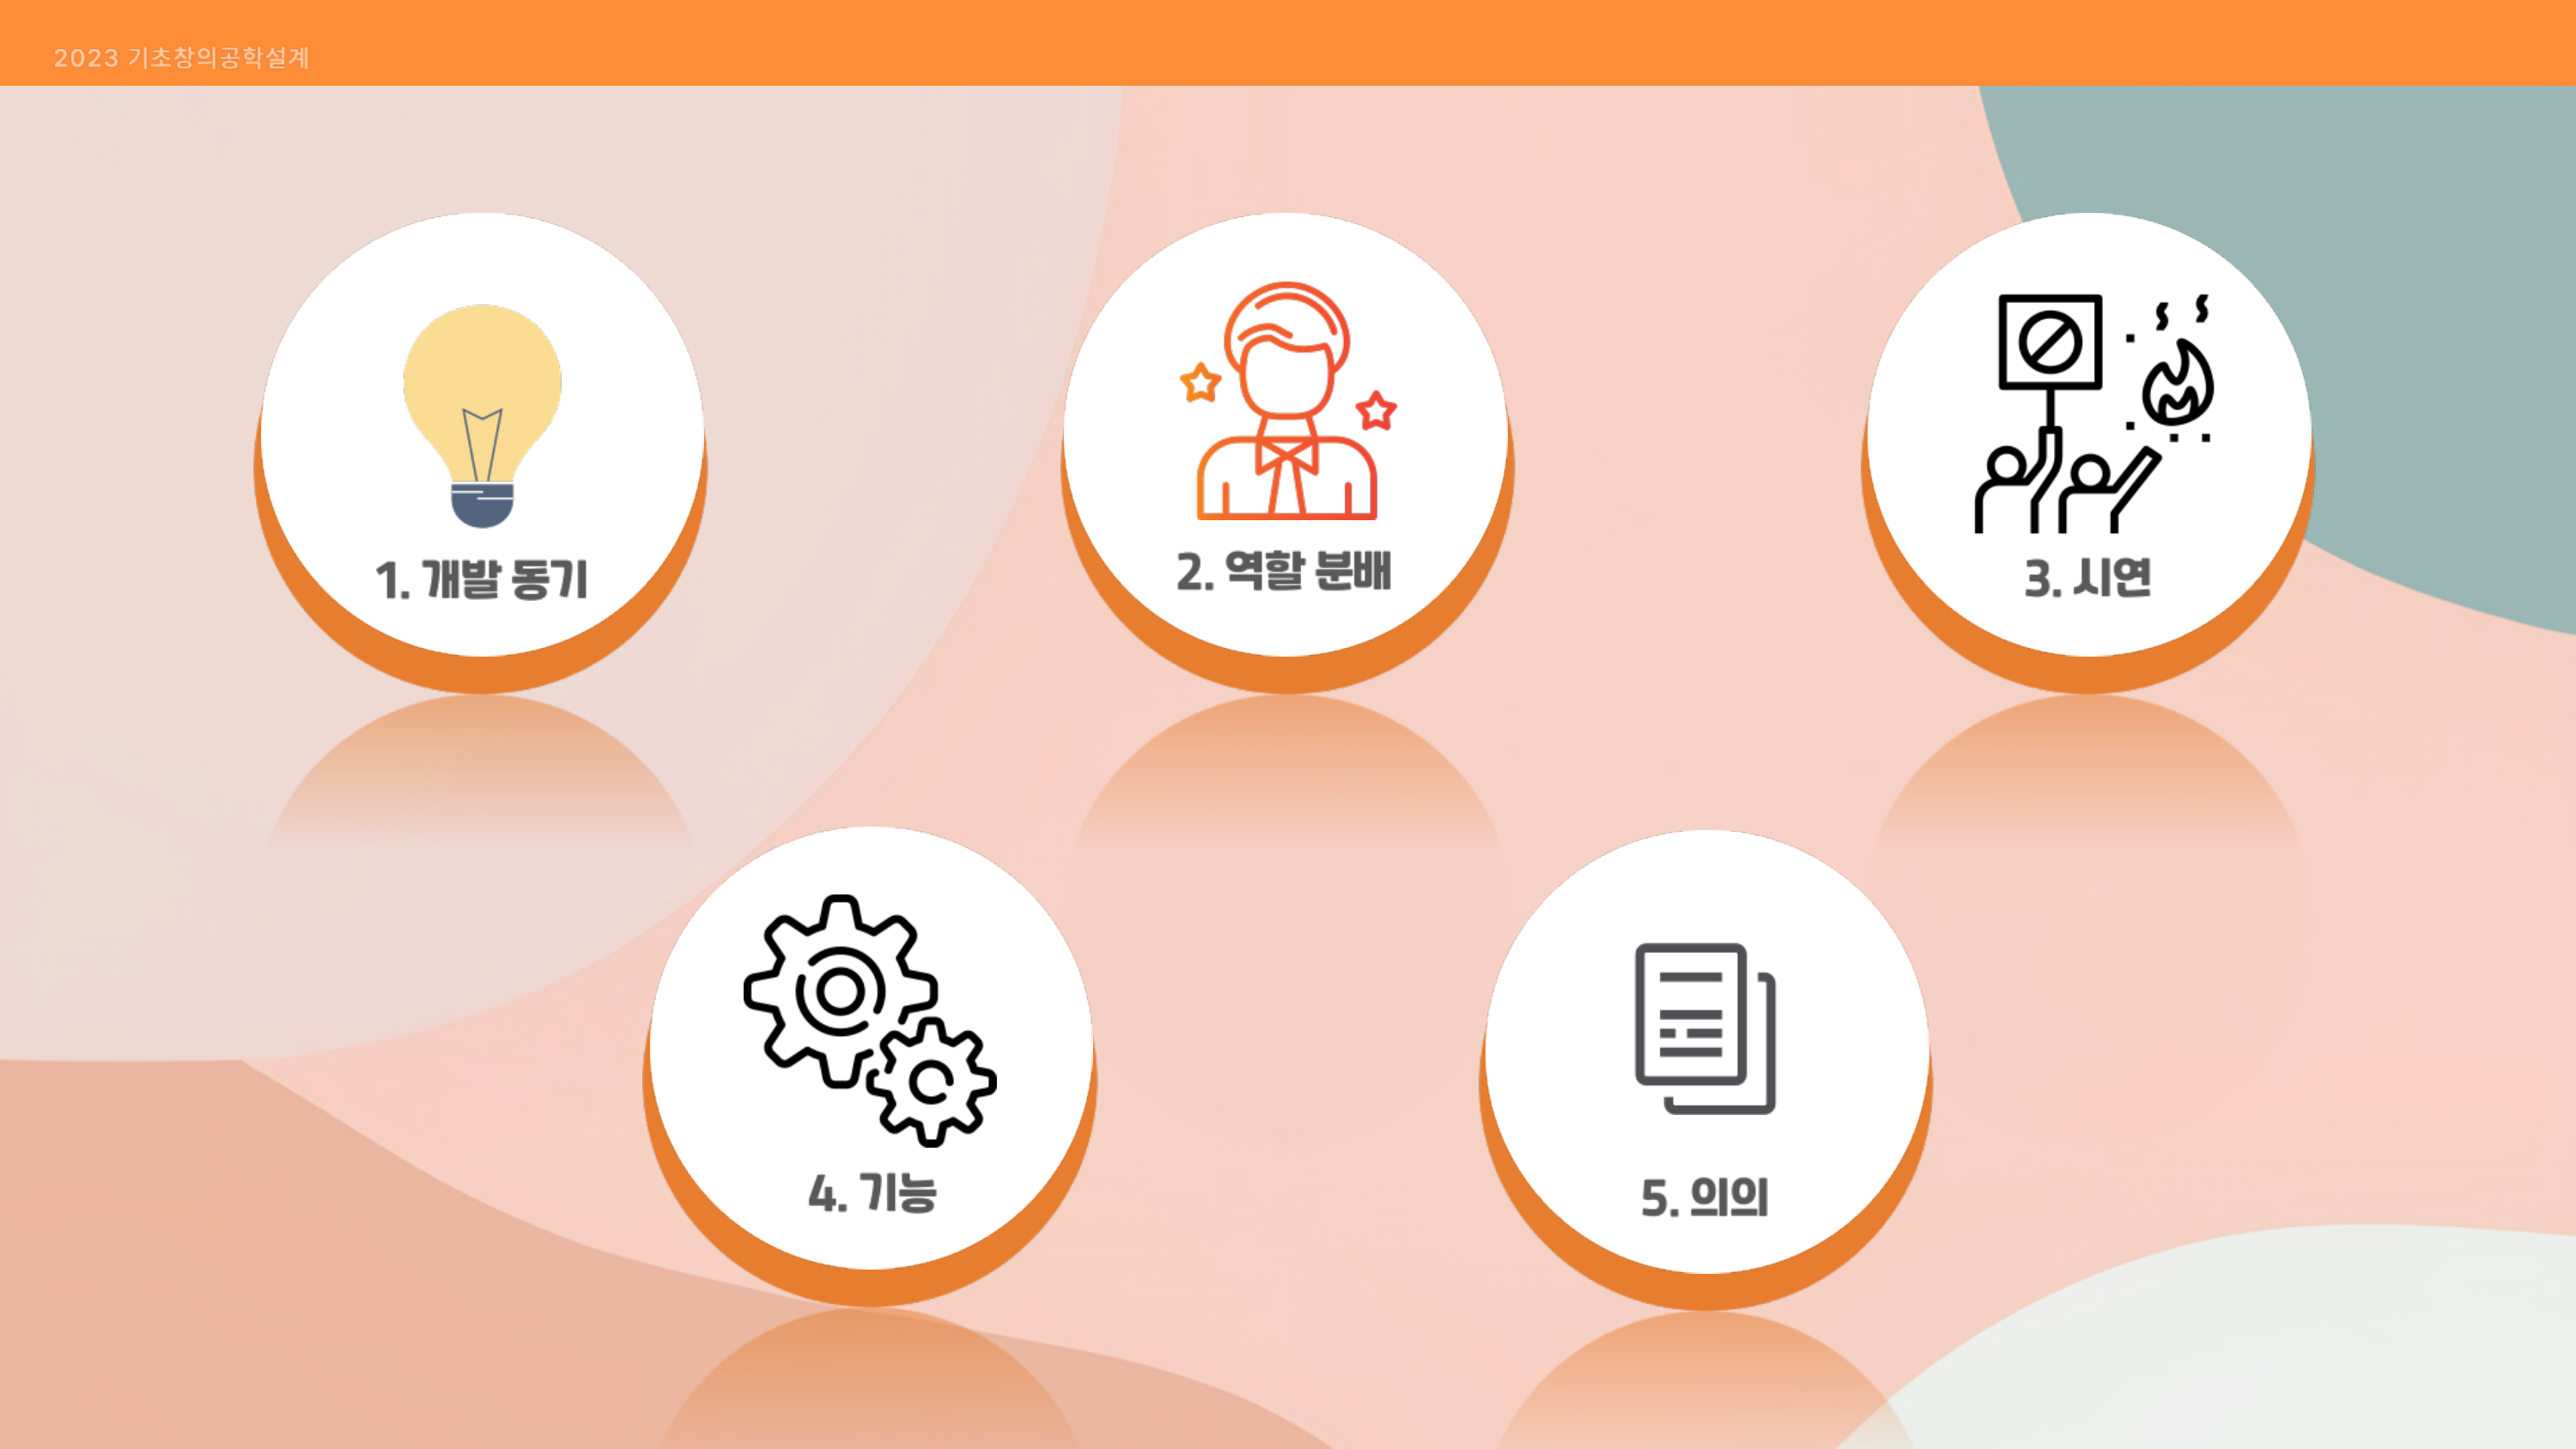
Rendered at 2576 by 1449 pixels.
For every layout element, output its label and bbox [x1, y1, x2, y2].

picture [1441, 1163, 1902, 1270]
text_box [1059, 241, 1516, 1149]
picture [46, 33, 334, 99]
text_box [1477, 858, 1935, 1449]
text_box [0, 0, 2576, 87]
text_box [0, 96, 2576, 1449]
text_box [1485, 830, 1929, 1274]
picture [1060, 537, 1481, 643]
text_box [1860, 241, 2317, 1149]
text_box [335, 266, 619, 546]
text_box [260, 213, 704, 657]
picture [1821, 544, 2283, 650]
text_box [1868, 213, 2312, 657]
text_box [641, 854, 1099, 1449]
text_box [649, 826, 1093, 1270]
text_box [1170, 282, 1408, 520]
picture [258, 548, 677, 652]
text_box [744, 894, 997, 1148]
text_box [1568, 891, 1844, 1167]
text_box [1064, 213, 1508, 657]
text_box [1967, 287, 2222, 542]
picture [605, 1161, 1070, 1265]
text_box [252, 241, 710, 1149]
